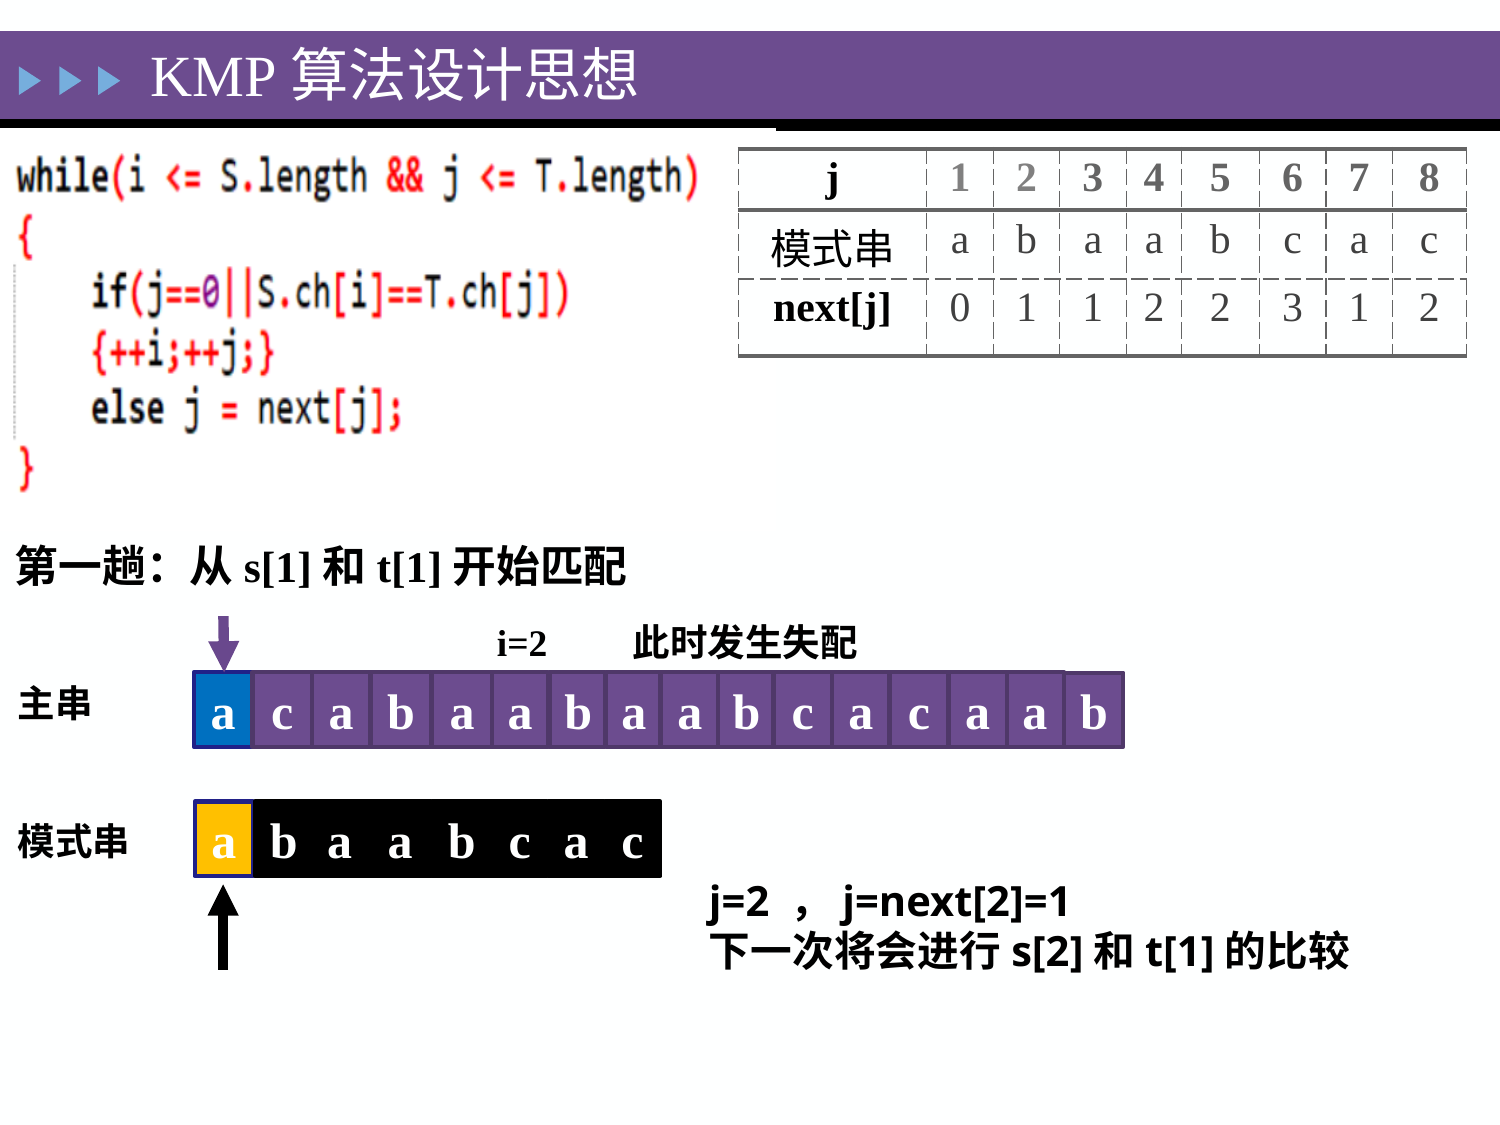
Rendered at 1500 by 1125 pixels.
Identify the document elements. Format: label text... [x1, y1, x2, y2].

text_box a [310, 670, 368, 749]
text_box b [1066, 671, 1125, 749]
table_cell c [1259, 212, 1326, 279]
table_header 3 [1060, 151, 1126, 208]
text_box a [308, 799, 367, 878]
text_box 模式串 [3, 810, 163, 871]
text_box c [888, 672, 951, 749]
text_box a [834, 672, 888, 749]
text_box b [368, 670, 433, 749]
table_cell 2 [1392, 279, 1466, 354]
table_cell 1 [1326, 279, 1392, 354]
text_box a [433, 670, 490, 749]
text_box a [546, 799, 603, 878]
text_box b [430, 799, 490, 878]
picture [0, 128, 777, 531]
table_header 1 [927, 151, 993, 208]
table_cell 1 [993, 279, 1060, 354]
text_box b [550, 670, 604, 749]
table_cell 3 [1259, 279, 1326, 354]
text_box a [193, 799, 253, 878]
text_box 第一趟：从s[1]和t[1]开始匹配 [0, 539, 663, 599]
table_header 8 [1392, 151, 1466, 208]
table_cell b [993, 212, 1060, 279]
table_cell 2 [1126, 279, 1182, 354]
text_box 主串 [3, 672, 147, 733]
text_box c [771, 672, 834, 749]
table_header j [781, 151, 927, 208]
table_cell 1 [1060, 279, 1126, 354]
table_cell next[j] [781, 279, 927, 354]
text_box c [603, 799, 662, 878]
table_header 4 [1126, 151, 1182, 208]
text_box a [490, 672, 550, 749]
table_cell a [927, 212, 993, 279]
text_box b [716, 672, 771, 749]
text_box KMP算法设计思想 [135, 30, 1188, 116]
text_box b [253, 799, 308, 878]
table_header 6 [1259, 151, 1326, 208]
text_box a [192, 670, 250, 749]
table_header 7 [1326, 151, 1392, 208]
table_cell b [1182, 212, 1259, 279]
text_box 此时发生失配 [617, 611, 1104, 672]
table_cell a [1126, 212, 1182, 279]
table_cell 0 [927, 279, 993, 354]
text_box a [1008, 672, 1066, 749]
text_box c [490, 799, 546, 878]
text_box c [250, 670, 310, 749]
table_header 5 [1182, 151, 1259, 208]
text_box a [951, 672, 1009, 749]
text_box a [604, 670, 658, 749]
text_box a [367, 799, 430, 878]
table_cell c [1392, 212, 1466, 279]
text_box a [658, 672, 716, 749]
table_cell a [1326, 212, 1392, 279]
table_cell a [1060, 212, 1126, 279]
text_box i=2 [482, 611, 563, 672]
table_cell 模式串 [781, 212, 927, 279]
text_box j=2 ，j=next[2]=1 下一次将会进行s[2]和t[1]的比较 [694, 867, 1416, 983]
table_cell 2 [1182, 279, 1259, 354]
table_header 2 [993, 151, 1060, 208]
